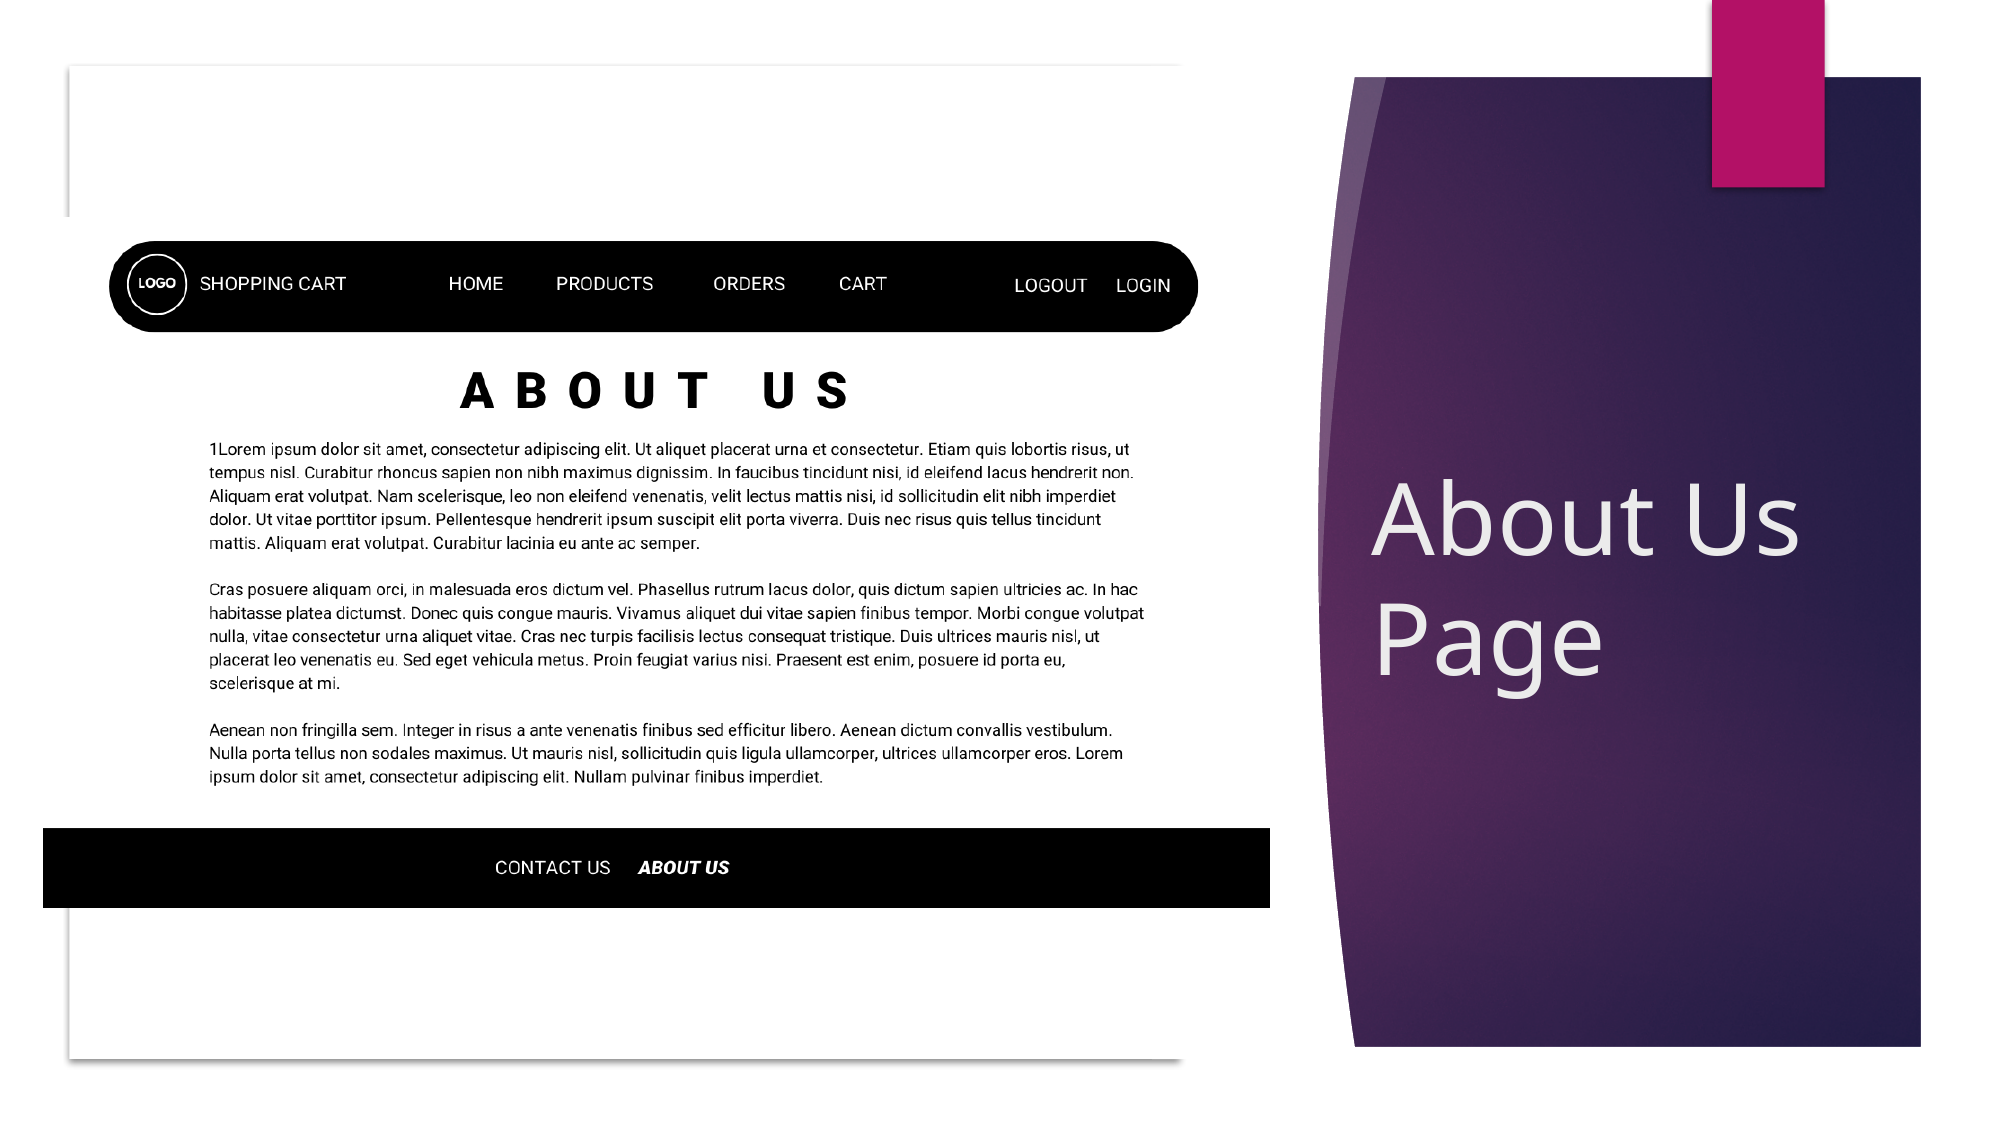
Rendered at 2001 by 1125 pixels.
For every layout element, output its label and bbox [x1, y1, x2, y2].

text_box [0, 0, 2000, 1125]
text_box [69, 64, 1367, 1060]
picture [43, 217, 1270, 908]
